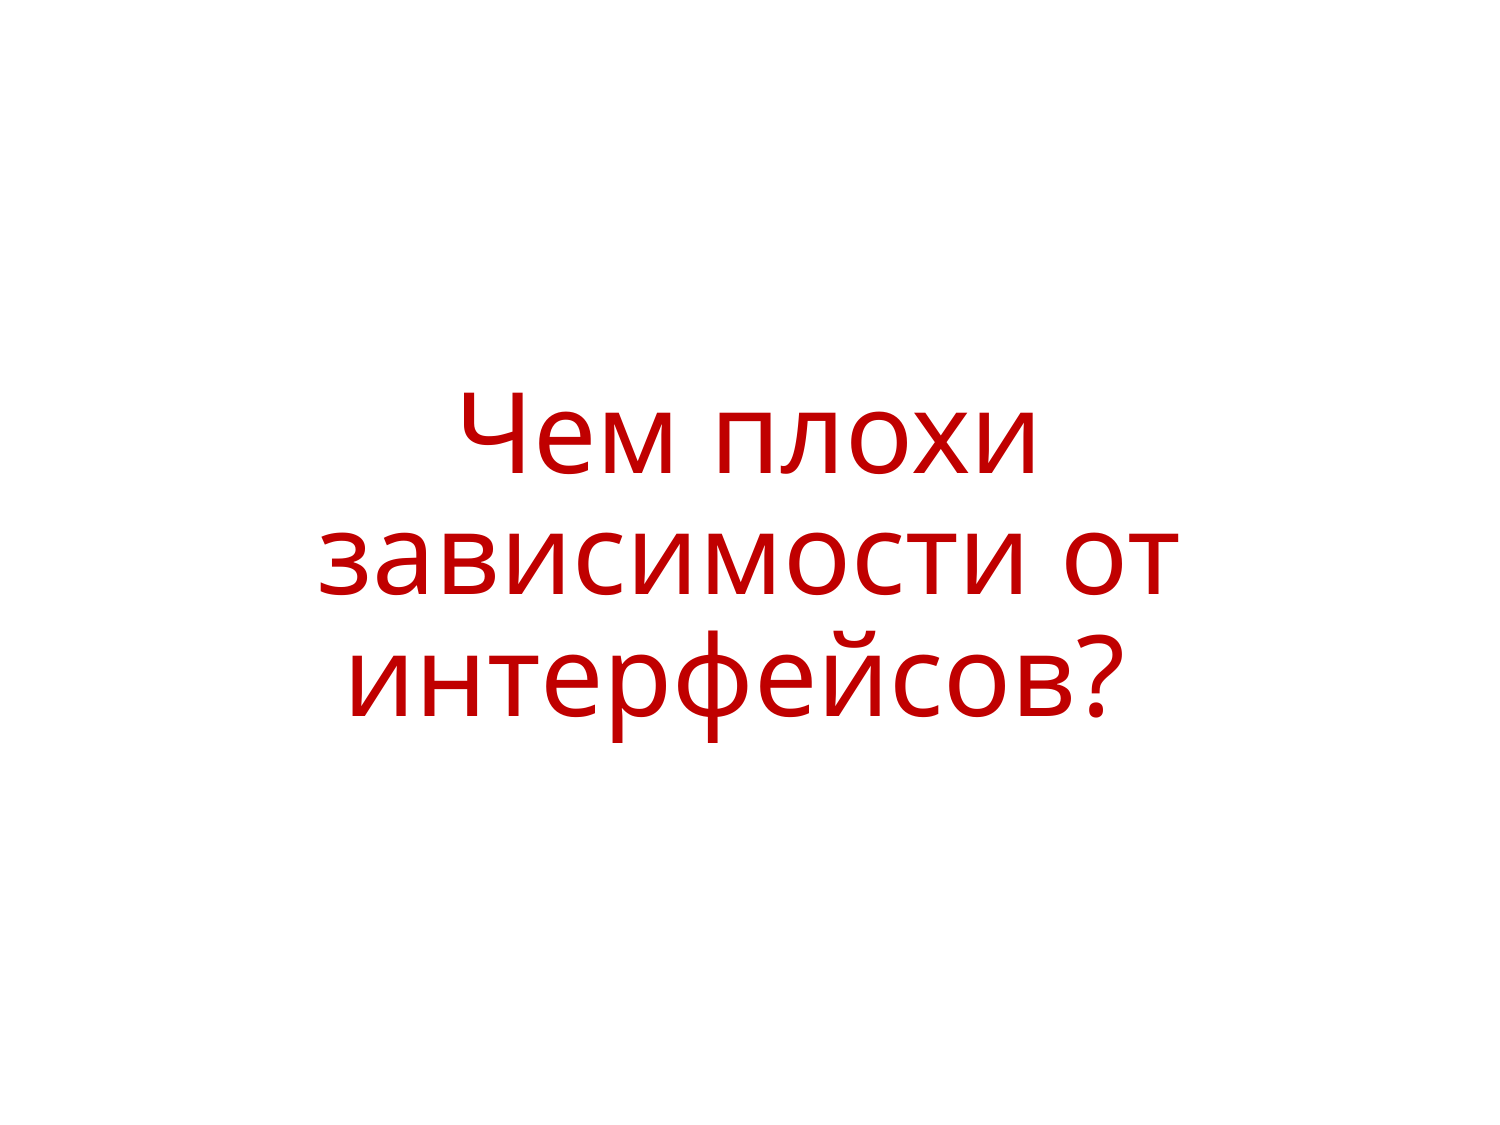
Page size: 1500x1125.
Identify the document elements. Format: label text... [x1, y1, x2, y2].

title Чем плохи зависимости от интерфейсов? [102, 280, 1397, 749]
